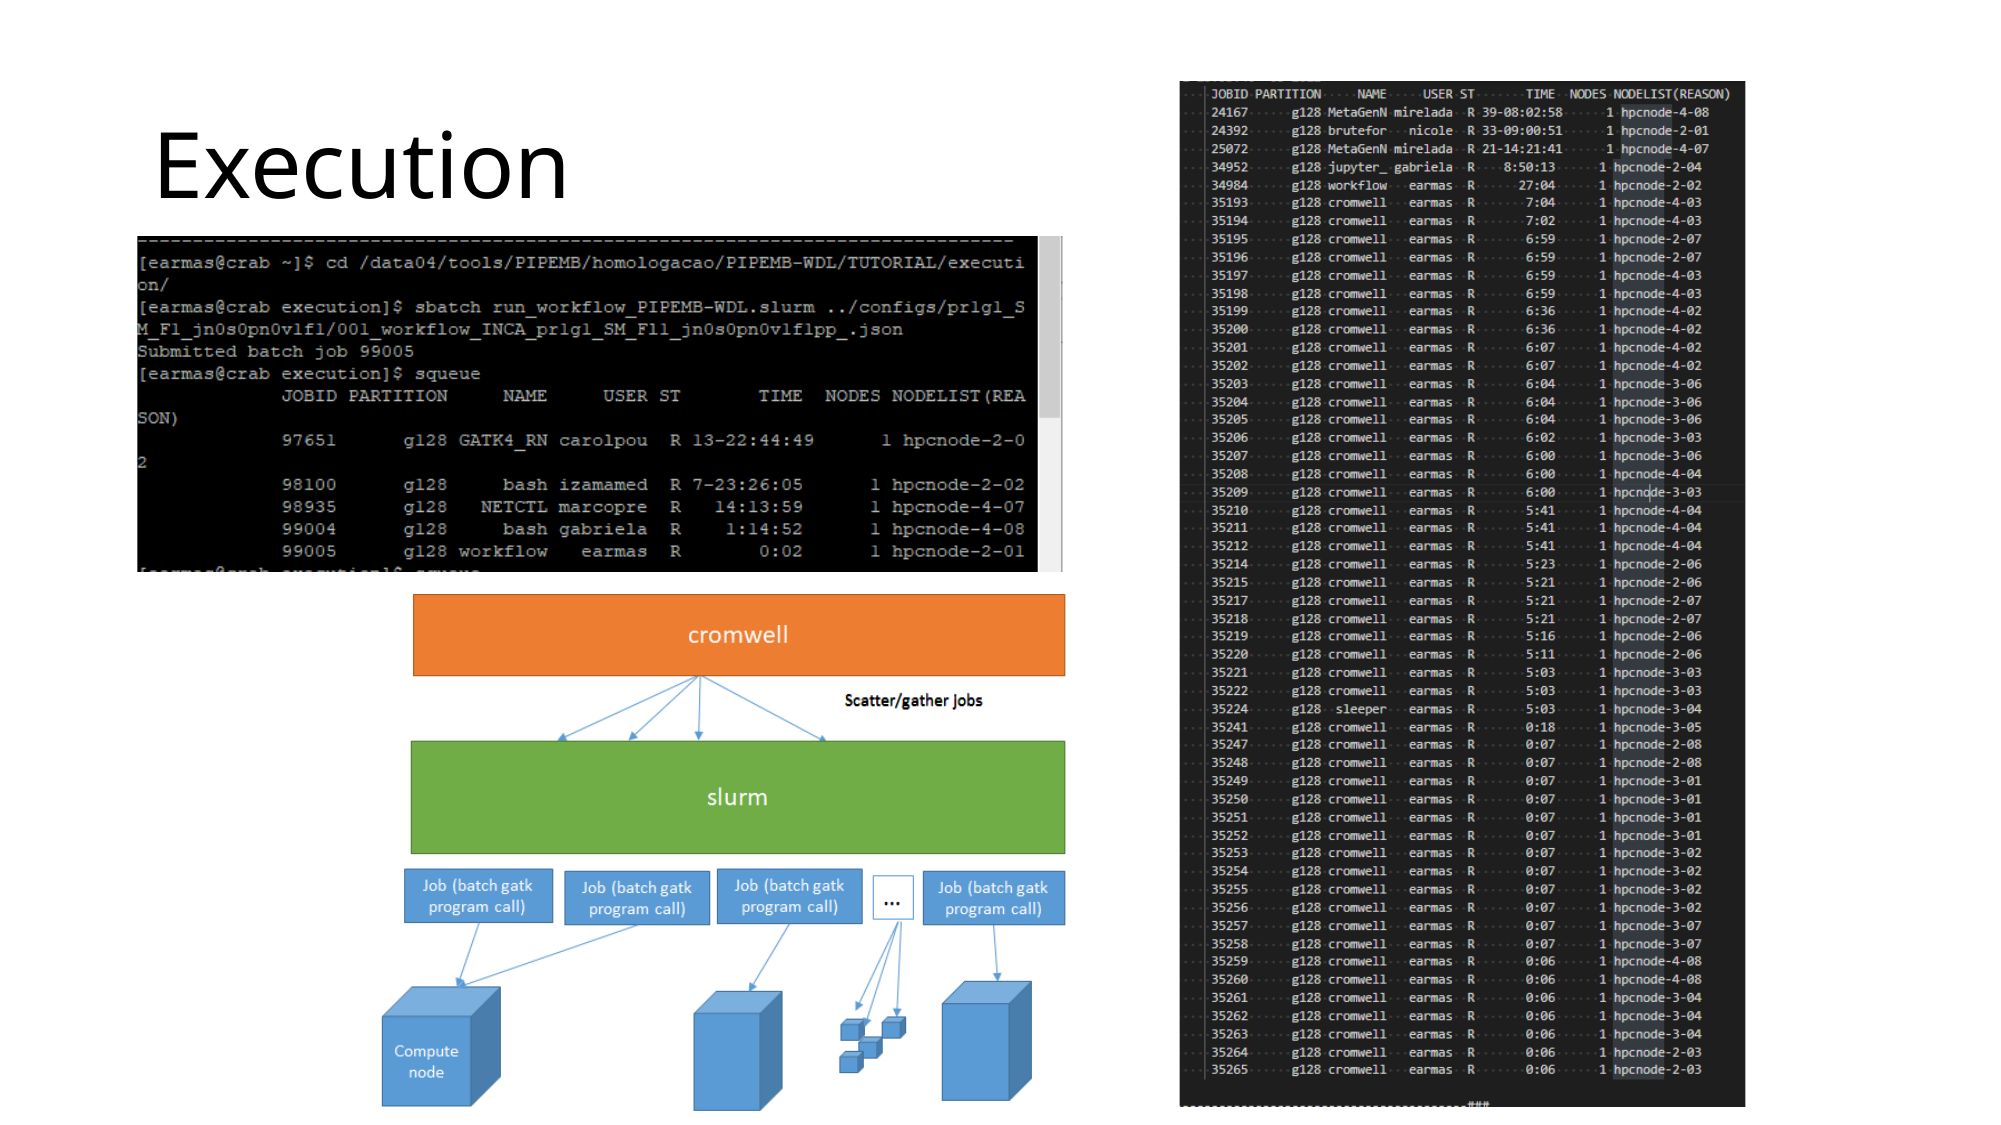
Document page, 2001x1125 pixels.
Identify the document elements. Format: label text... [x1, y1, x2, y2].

picture [1179, 81, 1746, 1108]
picture [370, 594, 1091, 1125]
picture [137, 236, 1063, 572]
title Execution [137, 59, 1863, 278]
